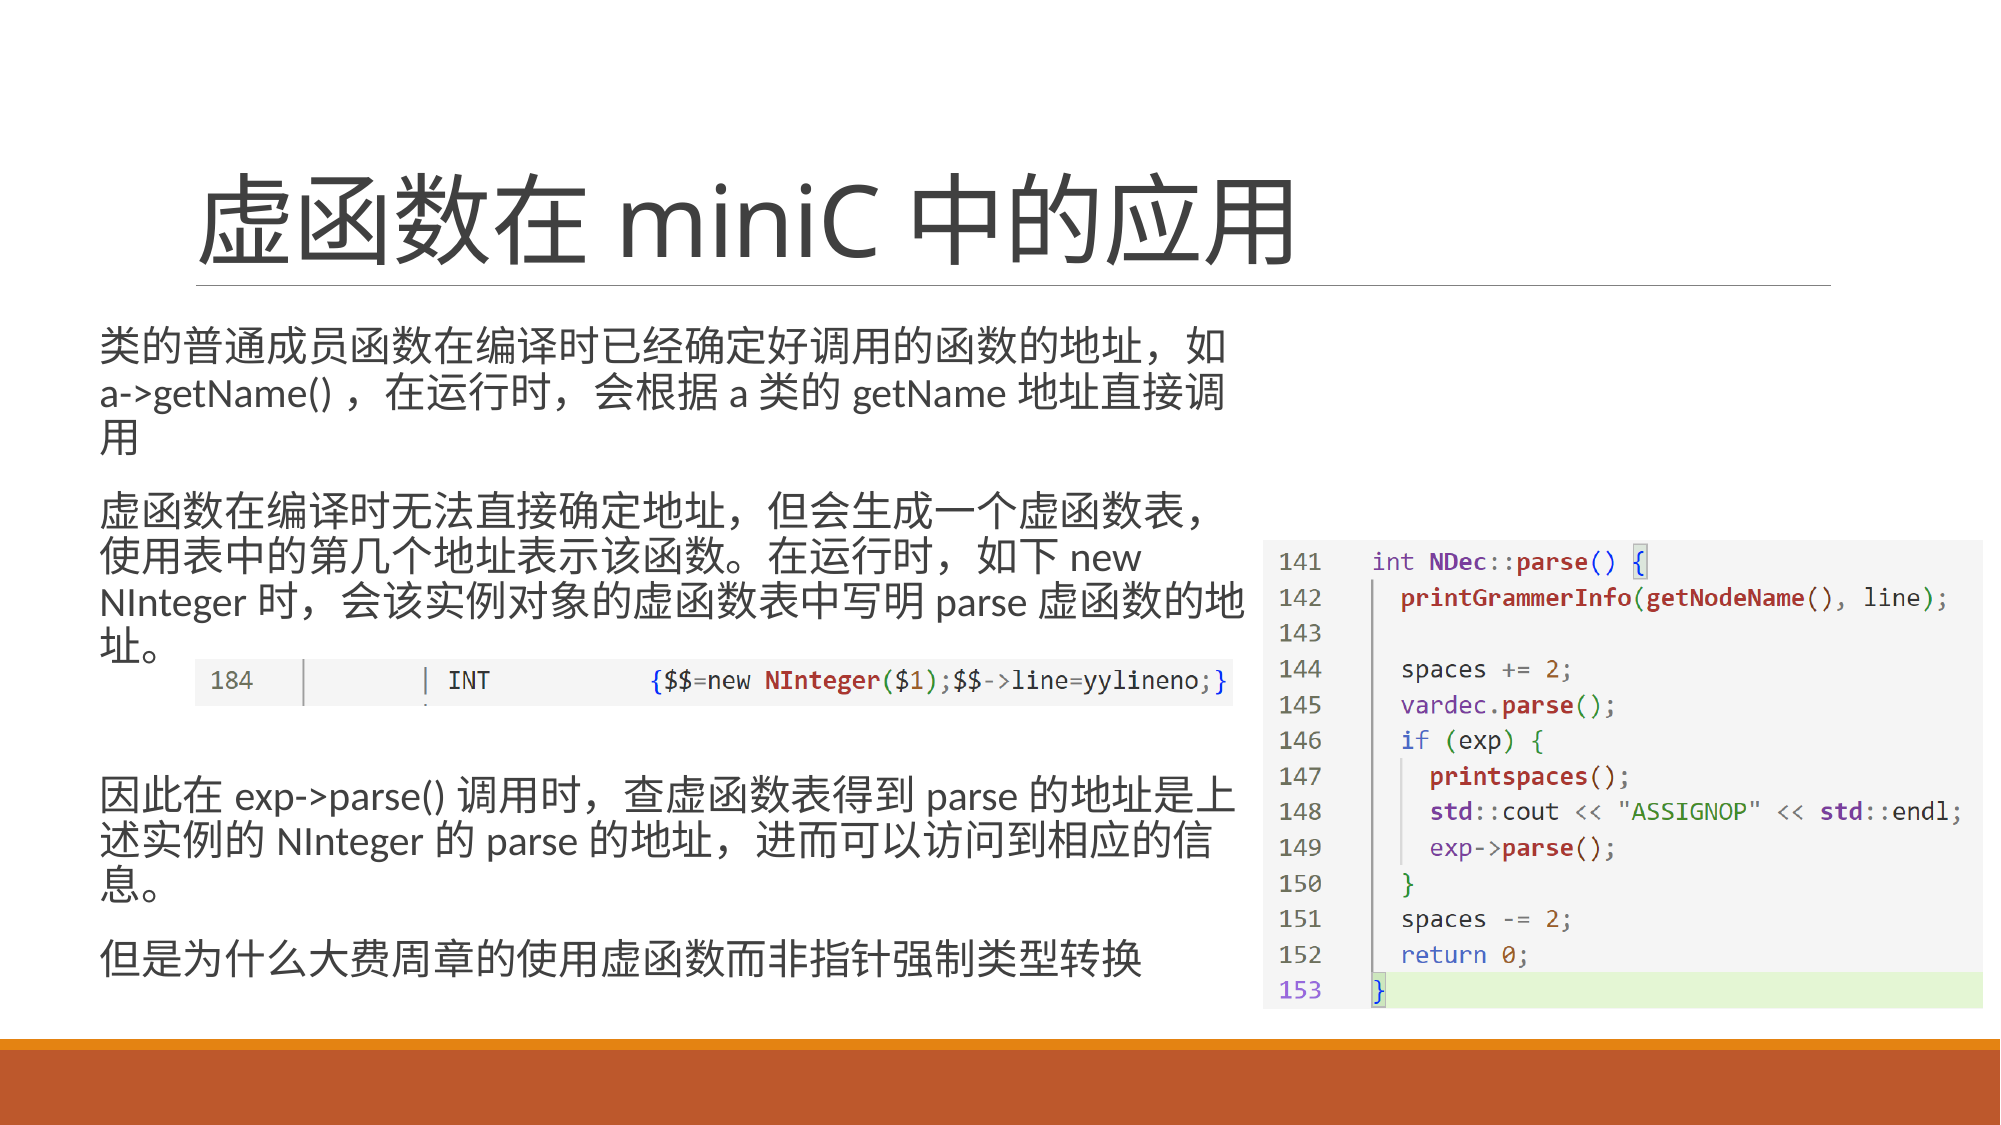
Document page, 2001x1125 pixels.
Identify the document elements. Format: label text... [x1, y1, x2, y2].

picture [195, 658, 1233, 706]
title 虚函数在miniC中的应用 [180, 47, 1830, 285]
picture [1263, 539, 1984, 1009]
list 类的普通成员函数在编译时已经确定好调用的函数的地址，如a->getName()，在运行时，会根据a类的getName地址直接调用 虚函数在编译时无法直接确定地址，但会生成一个虚函数表，使用表中的第几个地址表示该函数。在运行时，如下new NInteger时，会该实例对象的虚函数表中写明parse虚函数的地址。 因此在exp->parse()调用时，查虚函数表得到parse的地址是上述实例的NInteger的parse的地址，进而可以访问到相应的信息。 但是为什么大费周章的使用虚函数而非指针强制类型转换 [84, 318, 1249, 1025]
